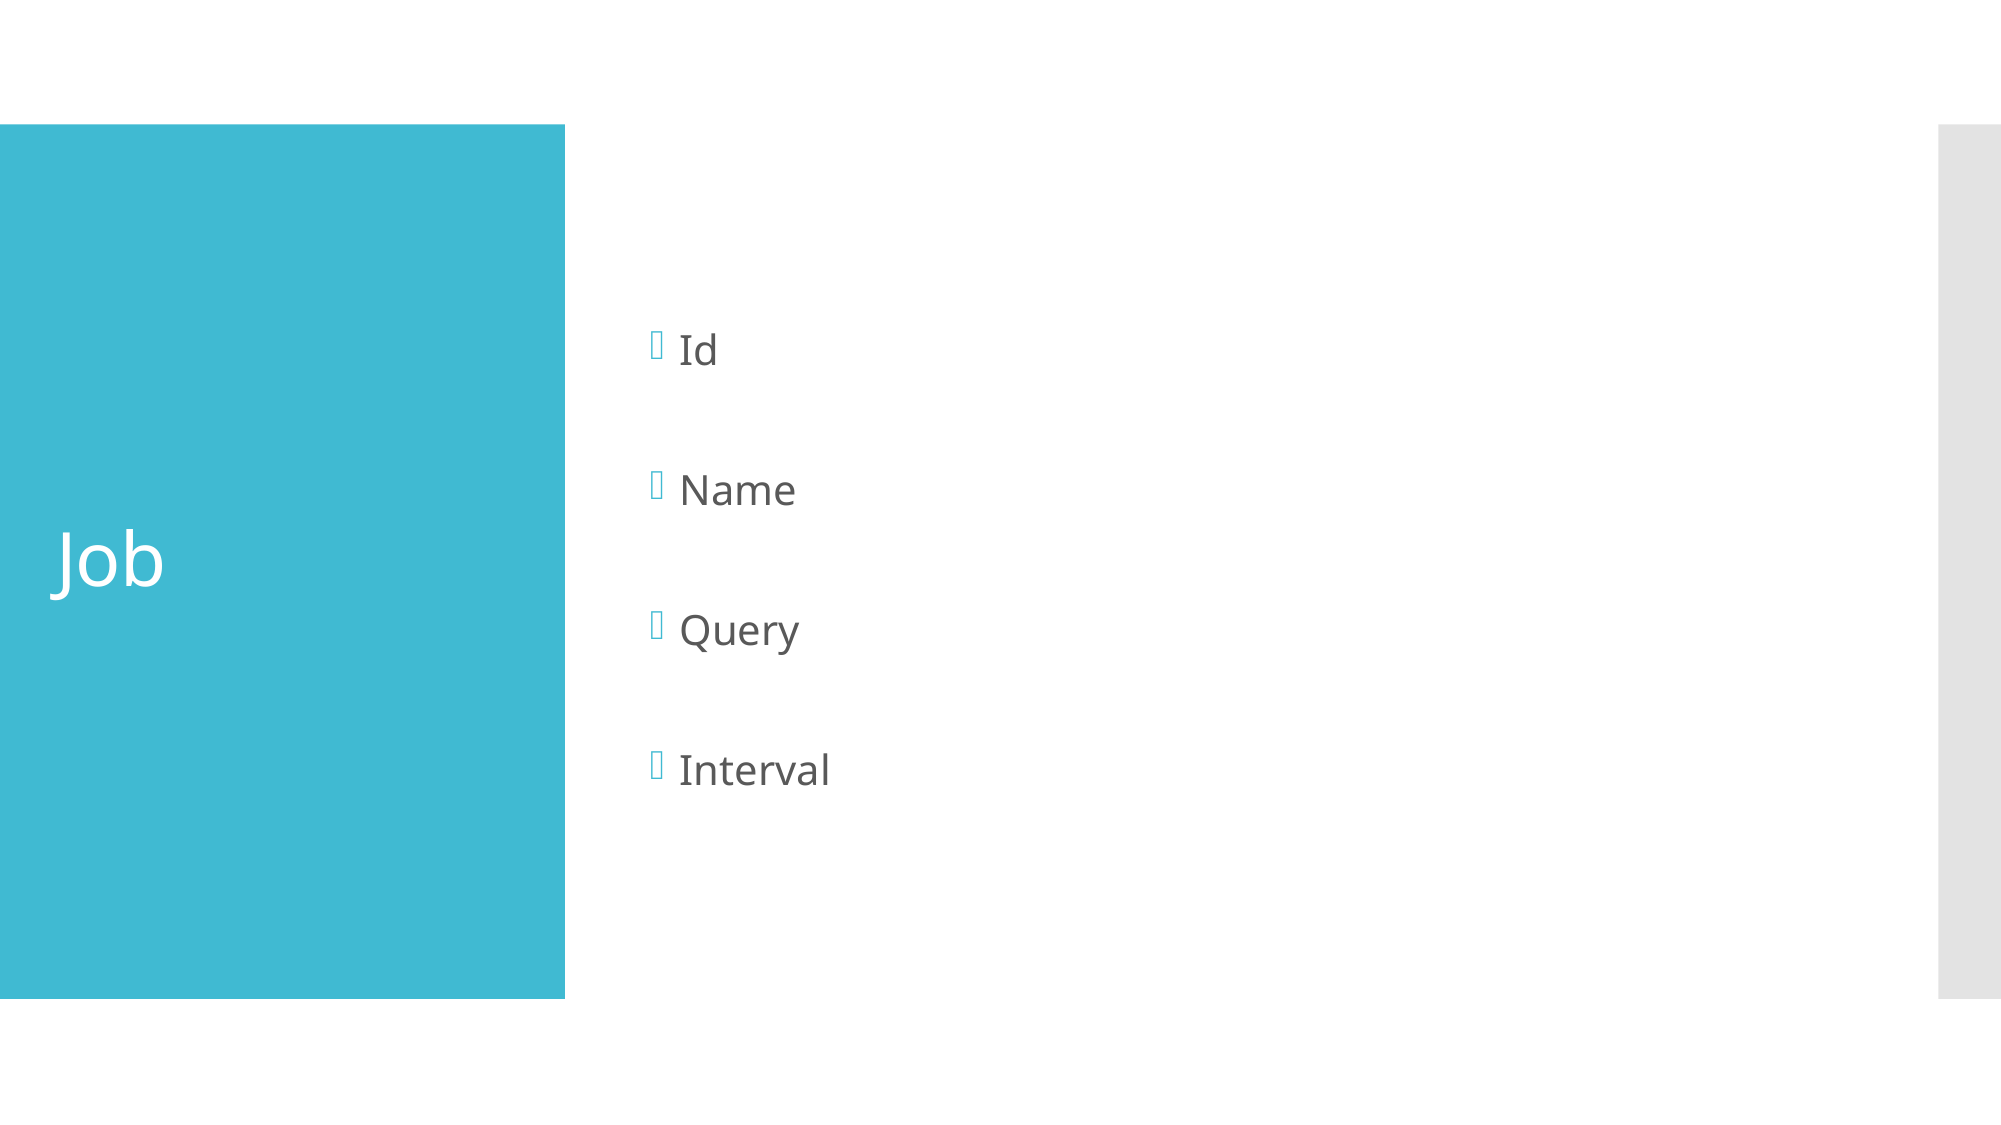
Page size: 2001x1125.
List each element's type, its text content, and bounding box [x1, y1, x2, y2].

title Job [41, 184, 525, 940]
list Id Name Query Interval [634, 141, 1835, 982]
